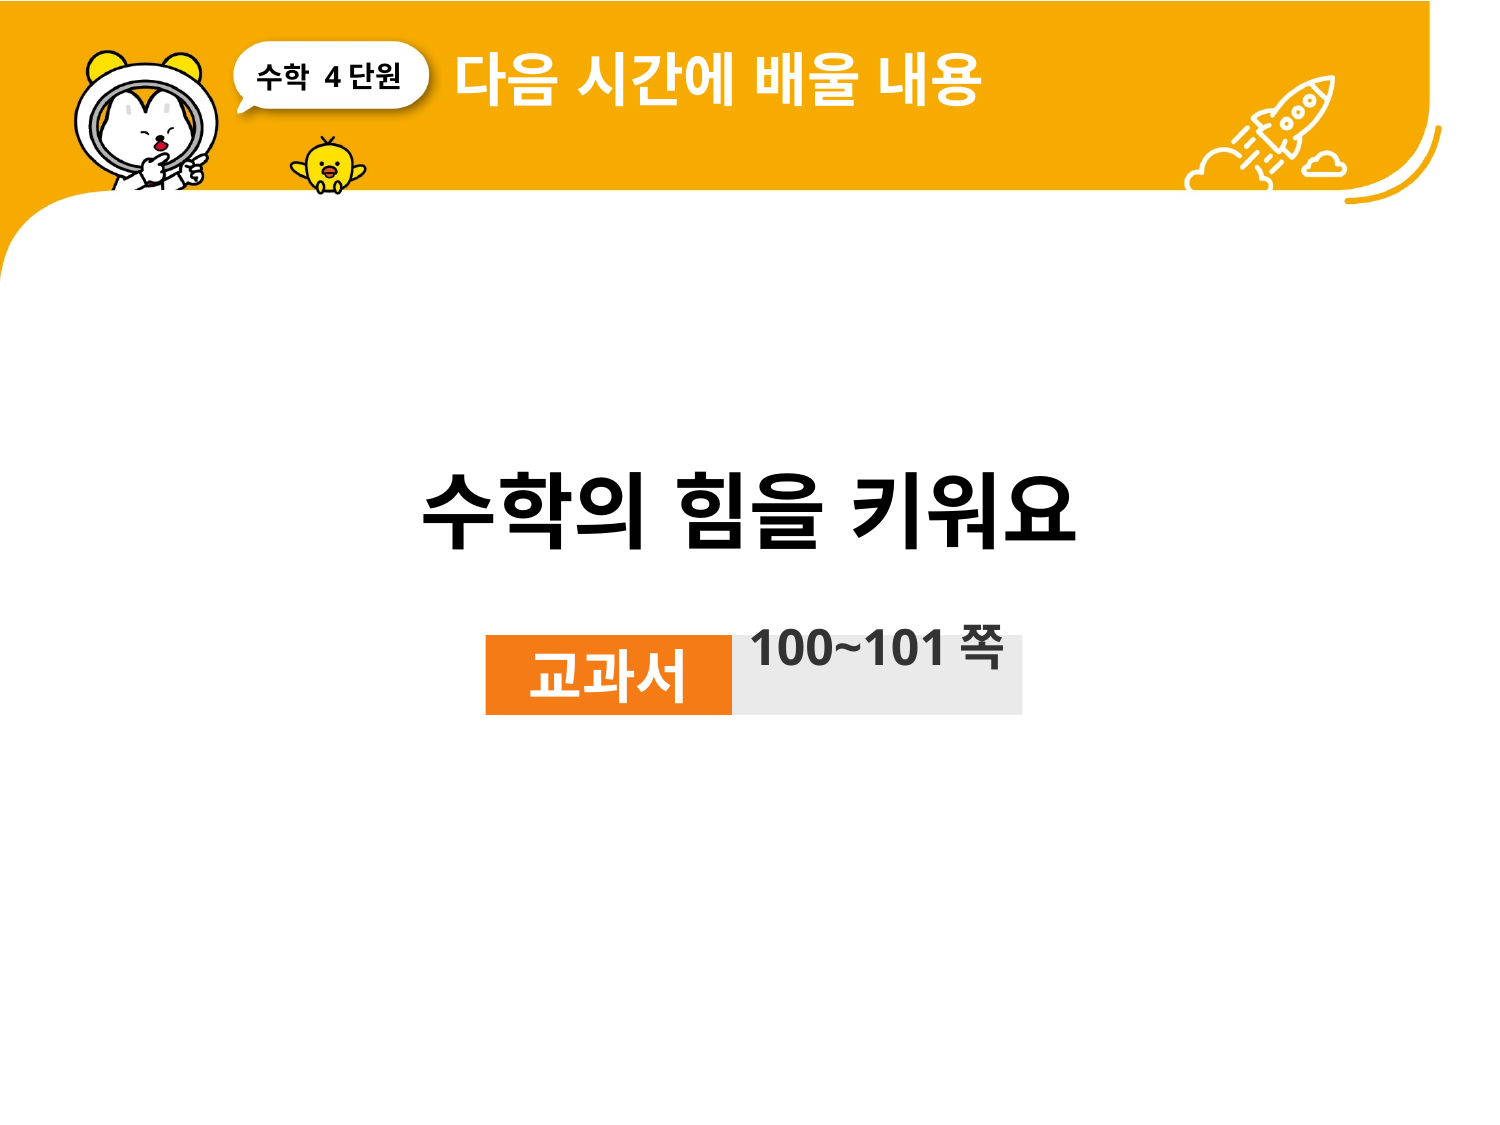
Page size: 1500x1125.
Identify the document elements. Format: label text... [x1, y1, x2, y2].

list 다음 시간에 배울 내용 [438, 39, 1204, 126]
text_box 수학의 힘을 키워요 [188, 384, 1312, 635]
picture [0, 1, 1500, 1124]
list 4단원 [282, 55, 445, 106]
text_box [485, 635, 1023, 715]
